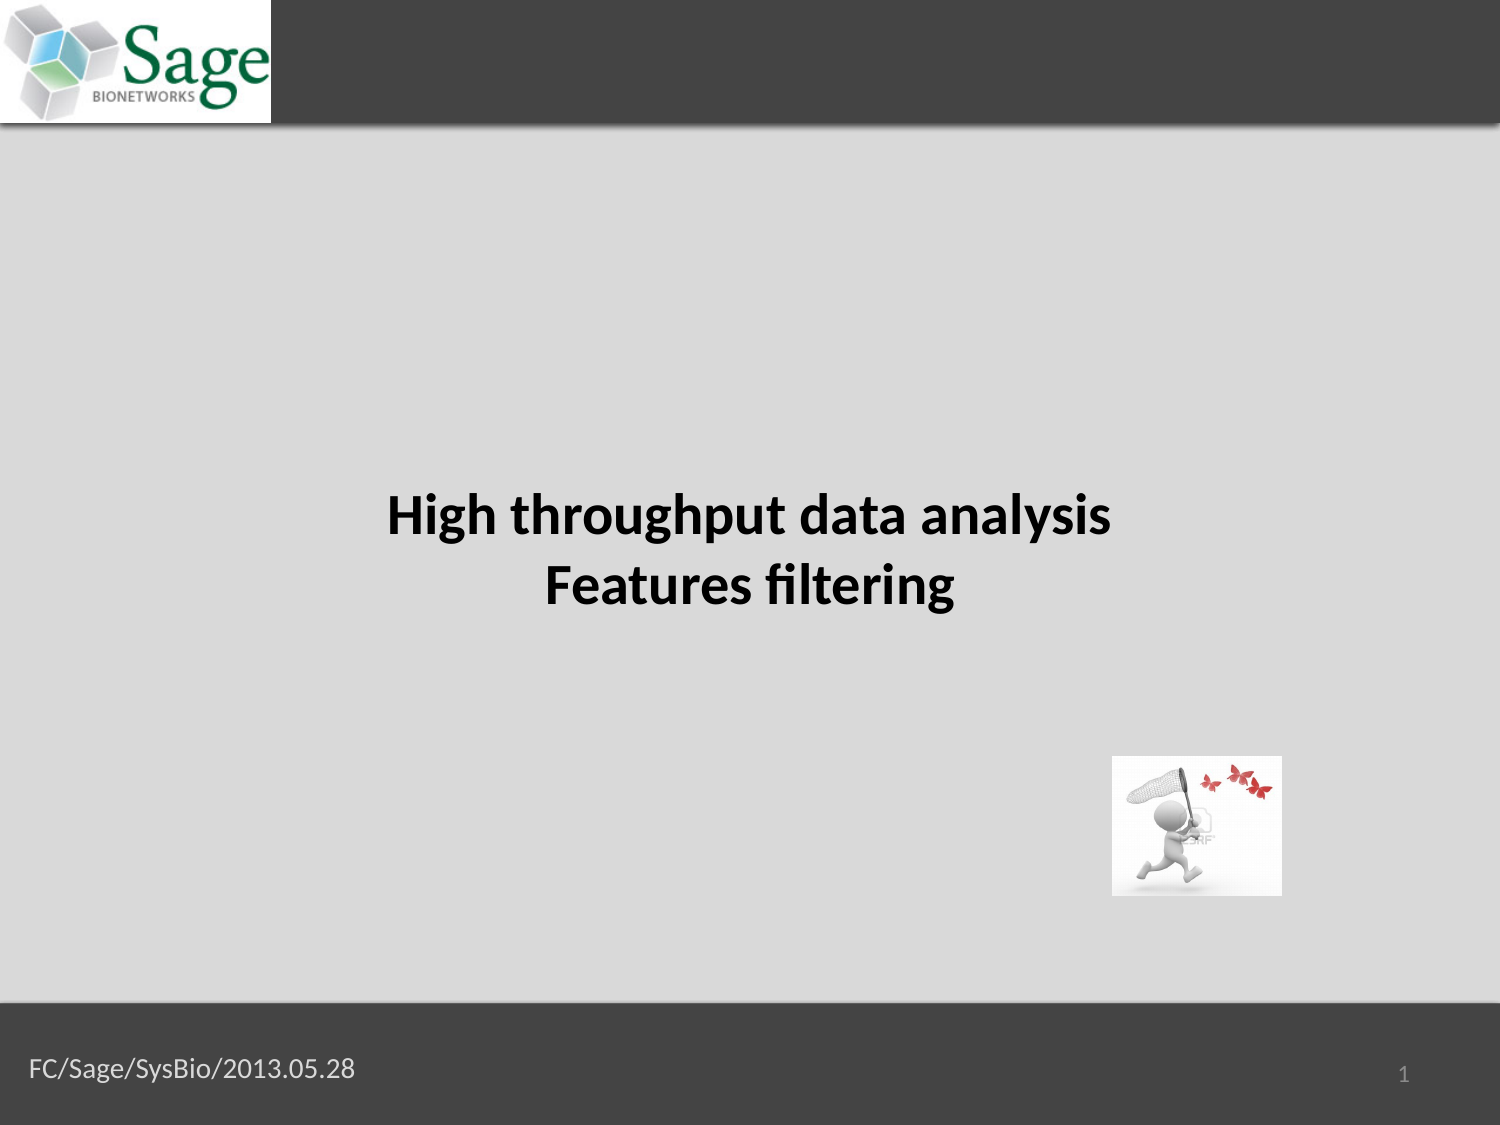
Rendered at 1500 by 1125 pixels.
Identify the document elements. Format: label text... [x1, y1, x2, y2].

picture [0, 0, 271, 123]
picture [1112, 756, 1282, 897]
text_box High throughput data analysis Features filtering [373, 468, 1127, 624]
slide_number 1 [1074, 1042, 1425, 1103]
